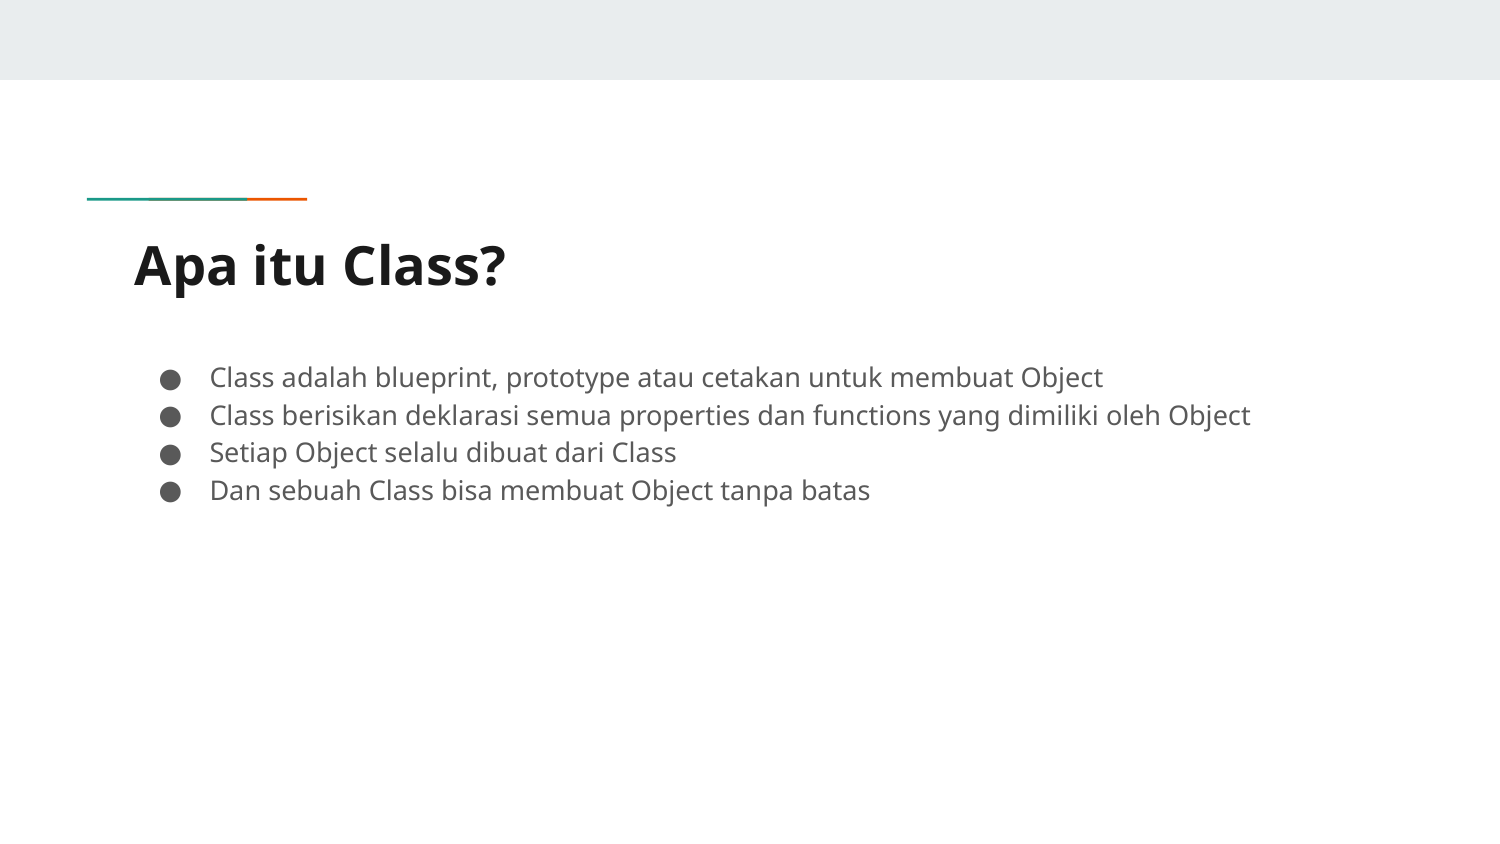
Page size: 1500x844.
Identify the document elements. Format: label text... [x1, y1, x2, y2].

title Apa itu Class? [119, 216, 1381, 305]
list Class adalah blueprint, prototype atau cetakan untuk membuat Object Class berisikan deklarasi semua properties dan functions yang dimiliki oleh Object Setiap Object selalu dibuat dari Class Dan sebuah Class bisa membuat Object tanpa batas [119, 341, 1381, 712]
